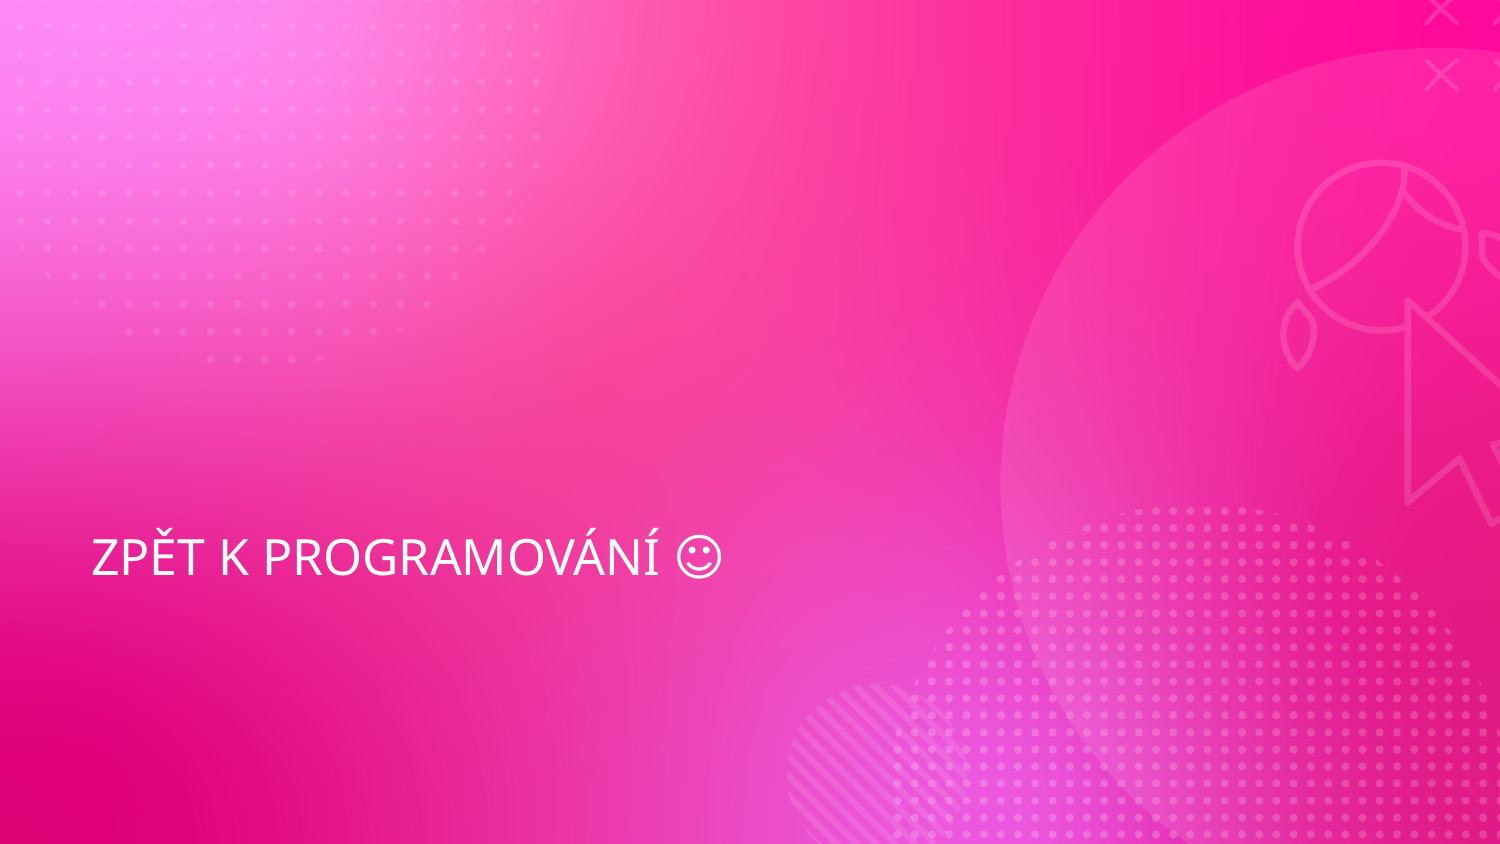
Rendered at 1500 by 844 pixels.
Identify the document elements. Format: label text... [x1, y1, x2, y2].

picture [0, 0, 1500, 844]
title ZPĚT K PROGRAMOVÁNÍ ☺ [76, 208, 904, 600]
